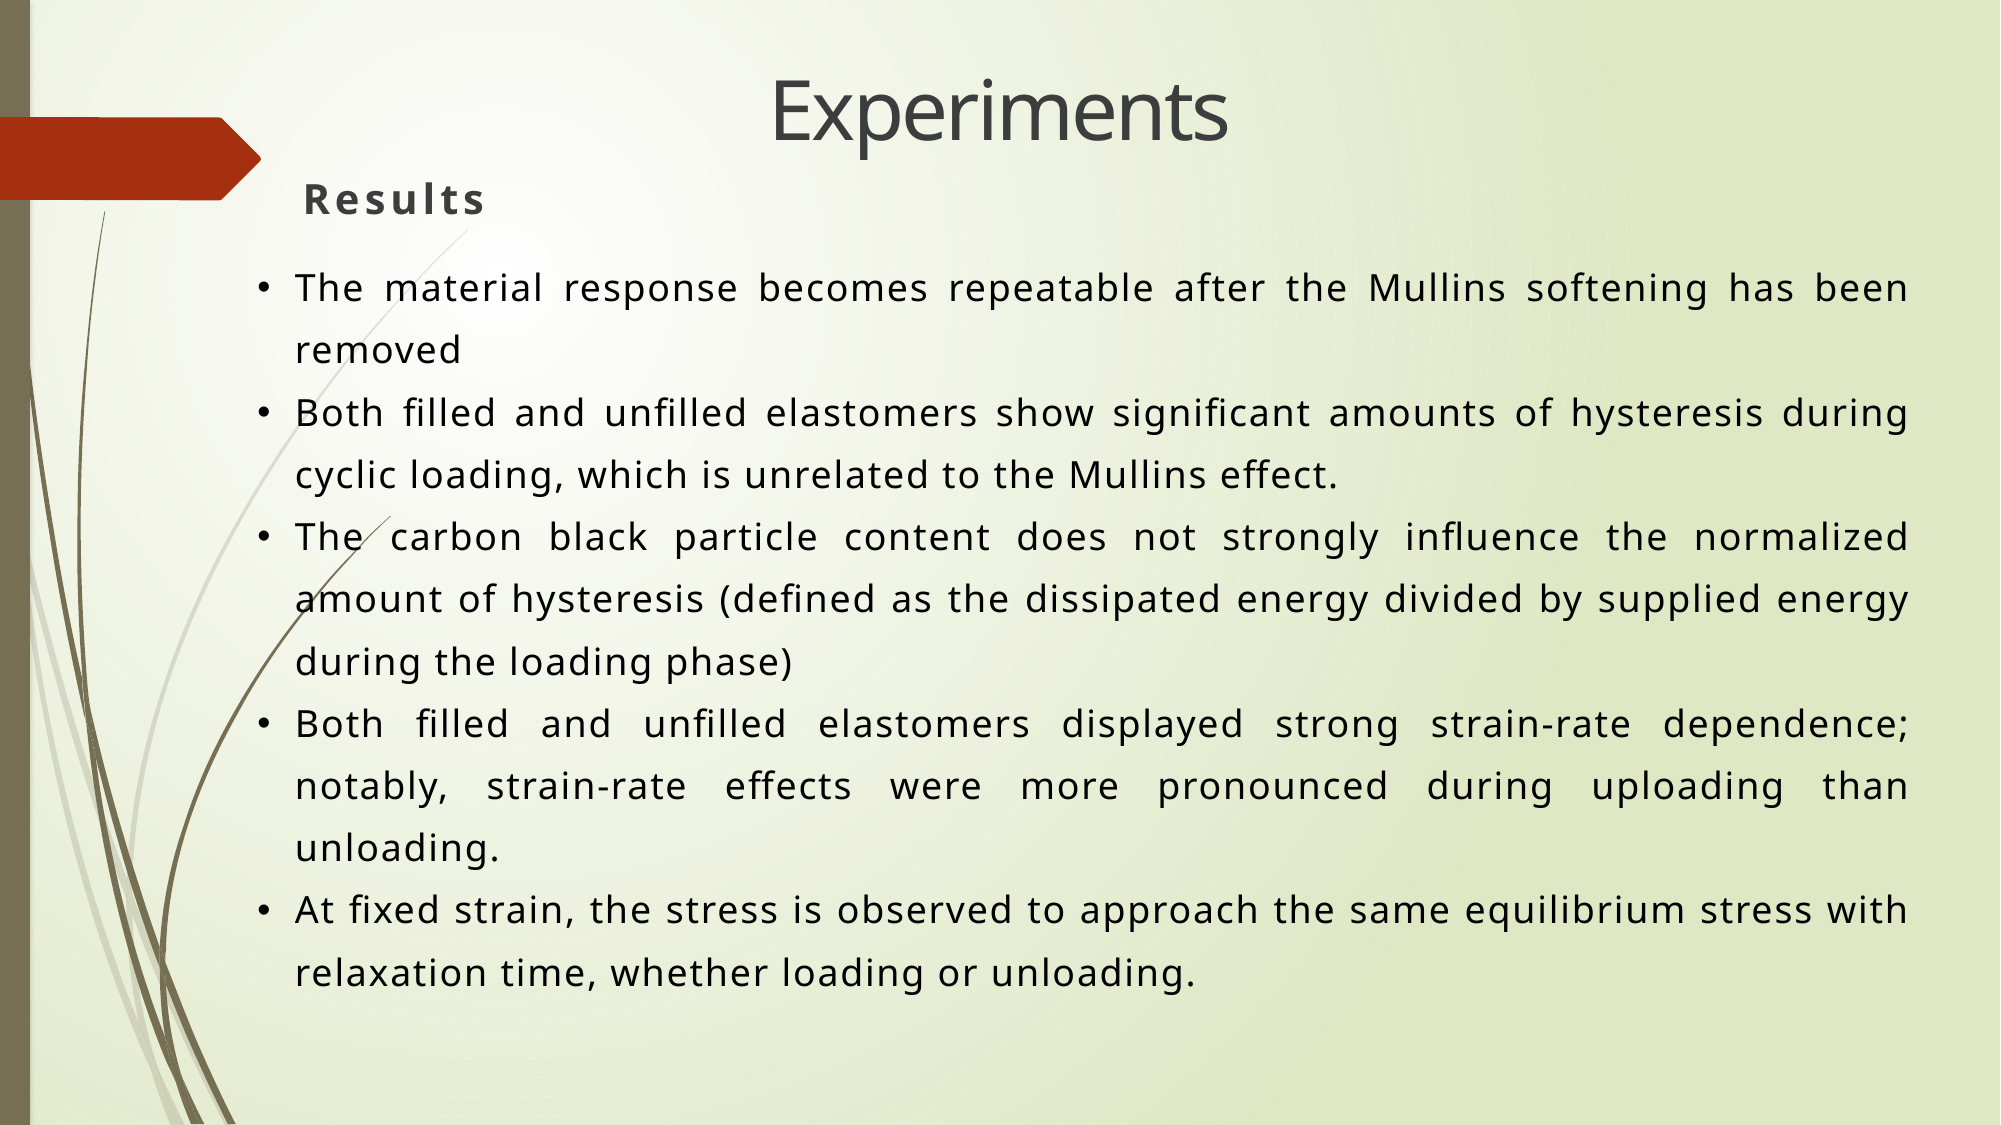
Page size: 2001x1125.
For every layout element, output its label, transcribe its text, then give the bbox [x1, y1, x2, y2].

text_box Results [302, 137, 1145, 223]
text_box The material response becomes repeatable after the Mullins softening has been removed Both filled and unfilled elastomers show significant amounts of hysteresis during cyclic loading, which is unrelated to the Mullins effect. The carbon black particle content does not strongly influence the normalized amount of hysteresis (defined as the dissipated energy divided by supplied energy during the loading phase) Both filled and unfilled elastomers displayed strong strain-rate dependence; notably, strain-rate effects were more pronounced during uploading than unloading. At fixed strain, the stress is observed to approach the same equilibrium stress with relaxation time, whether loading or unloading. [219, 246, 1913, 1057]
text_box Experiments [561, 0, 1439, 157]
